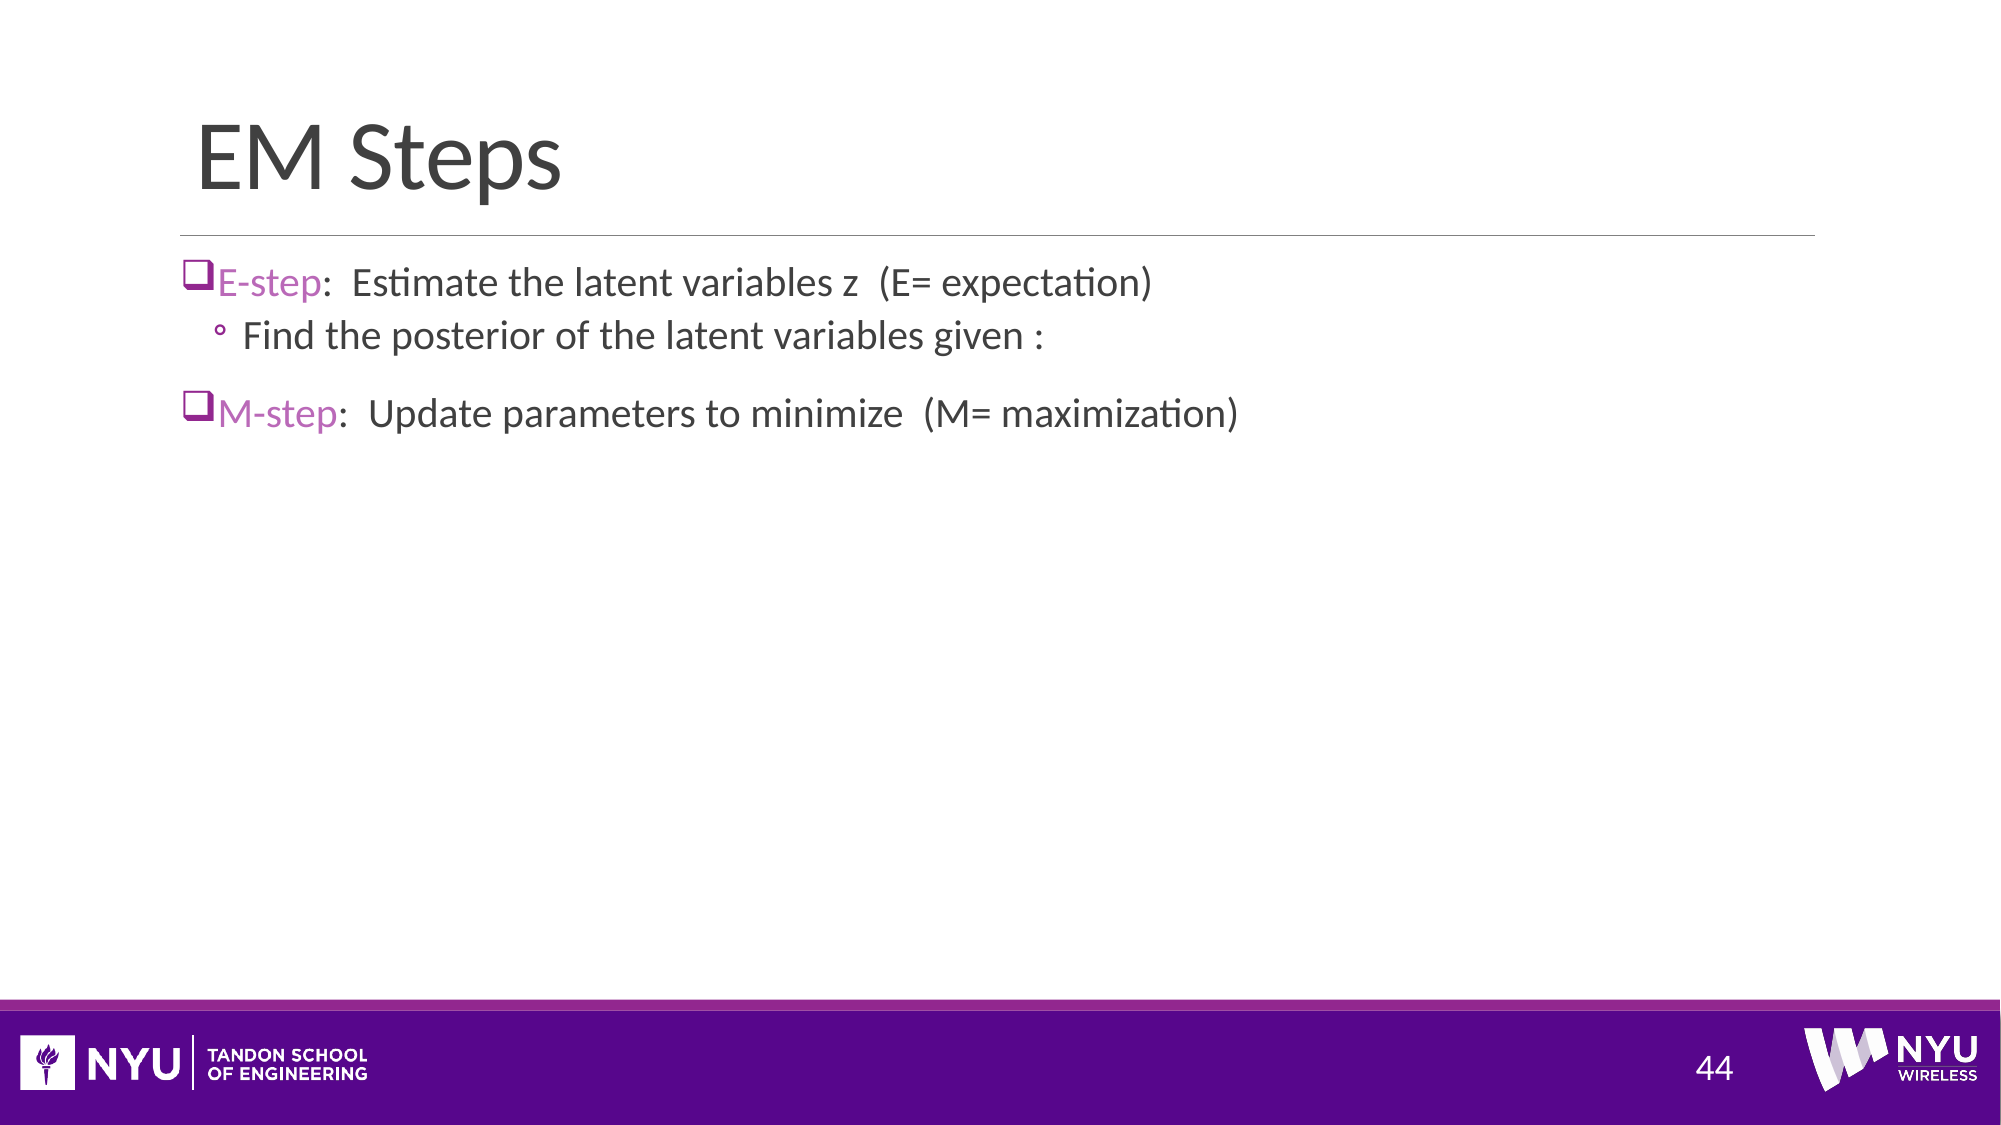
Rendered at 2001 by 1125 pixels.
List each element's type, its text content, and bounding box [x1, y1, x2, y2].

title EM Steps [180, 47, 1830, 218]
slide_number 44 [1533, 1035, 1749, 1096]
